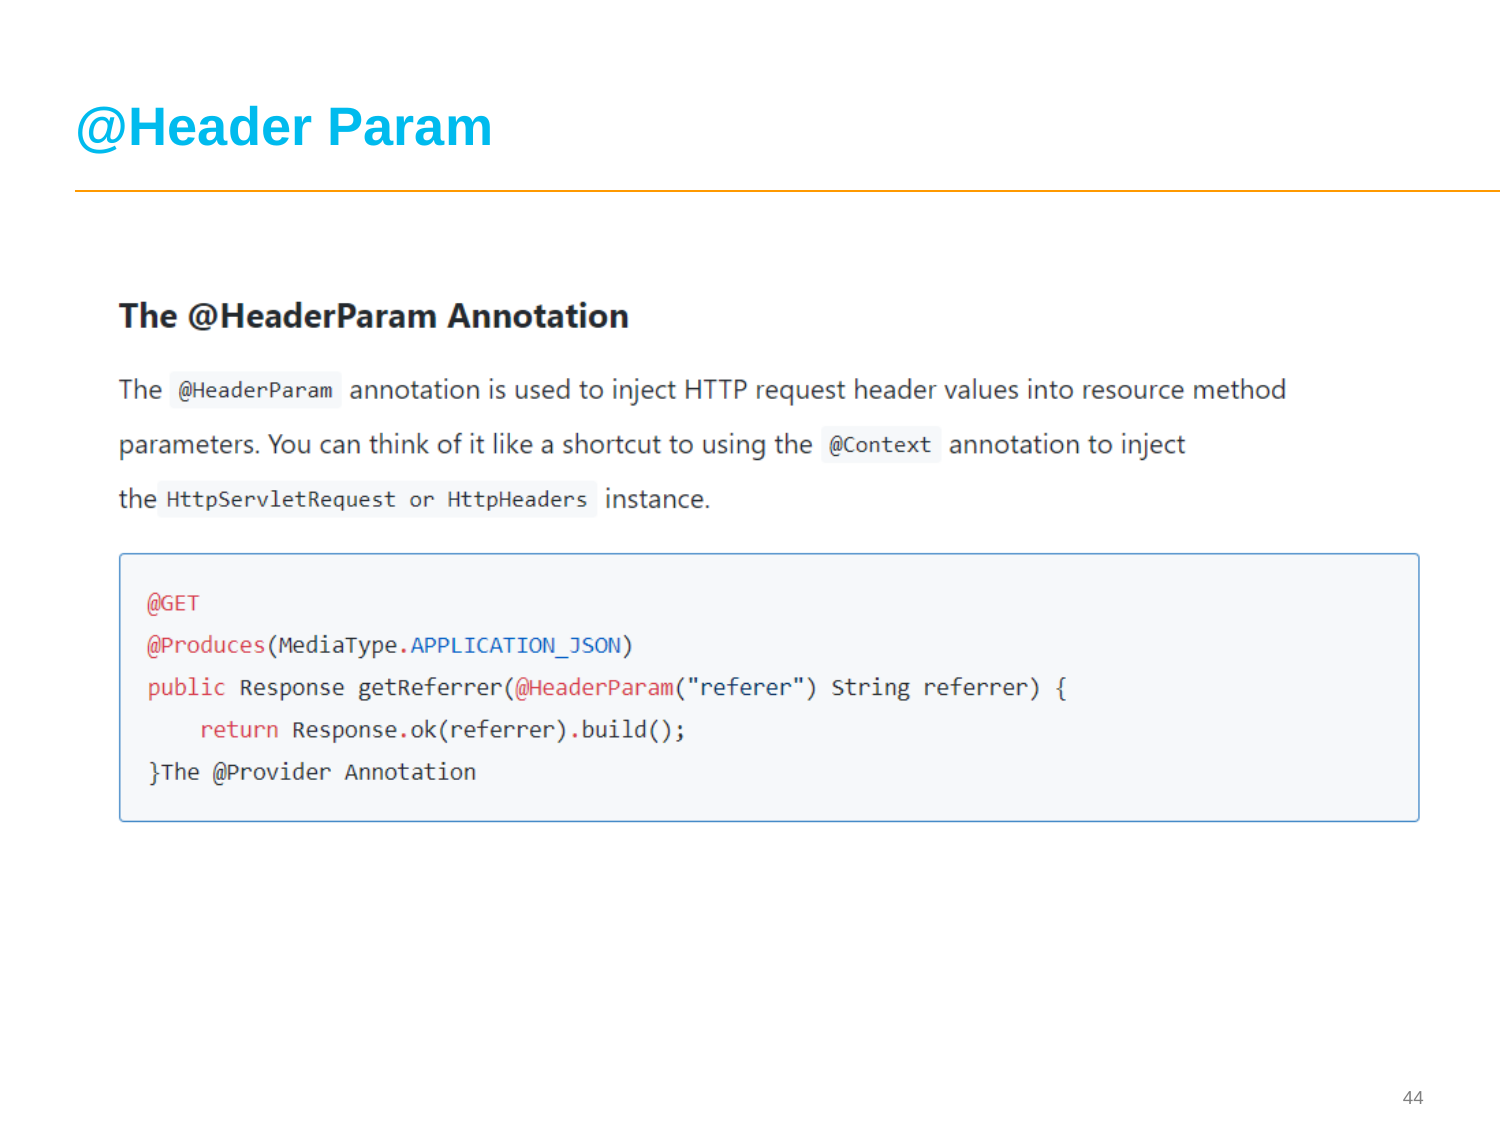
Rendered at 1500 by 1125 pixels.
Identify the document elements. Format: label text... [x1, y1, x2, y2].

title @Header Param [75, 27, 1422, 157]
picture [62, 259, 1461, 851]
